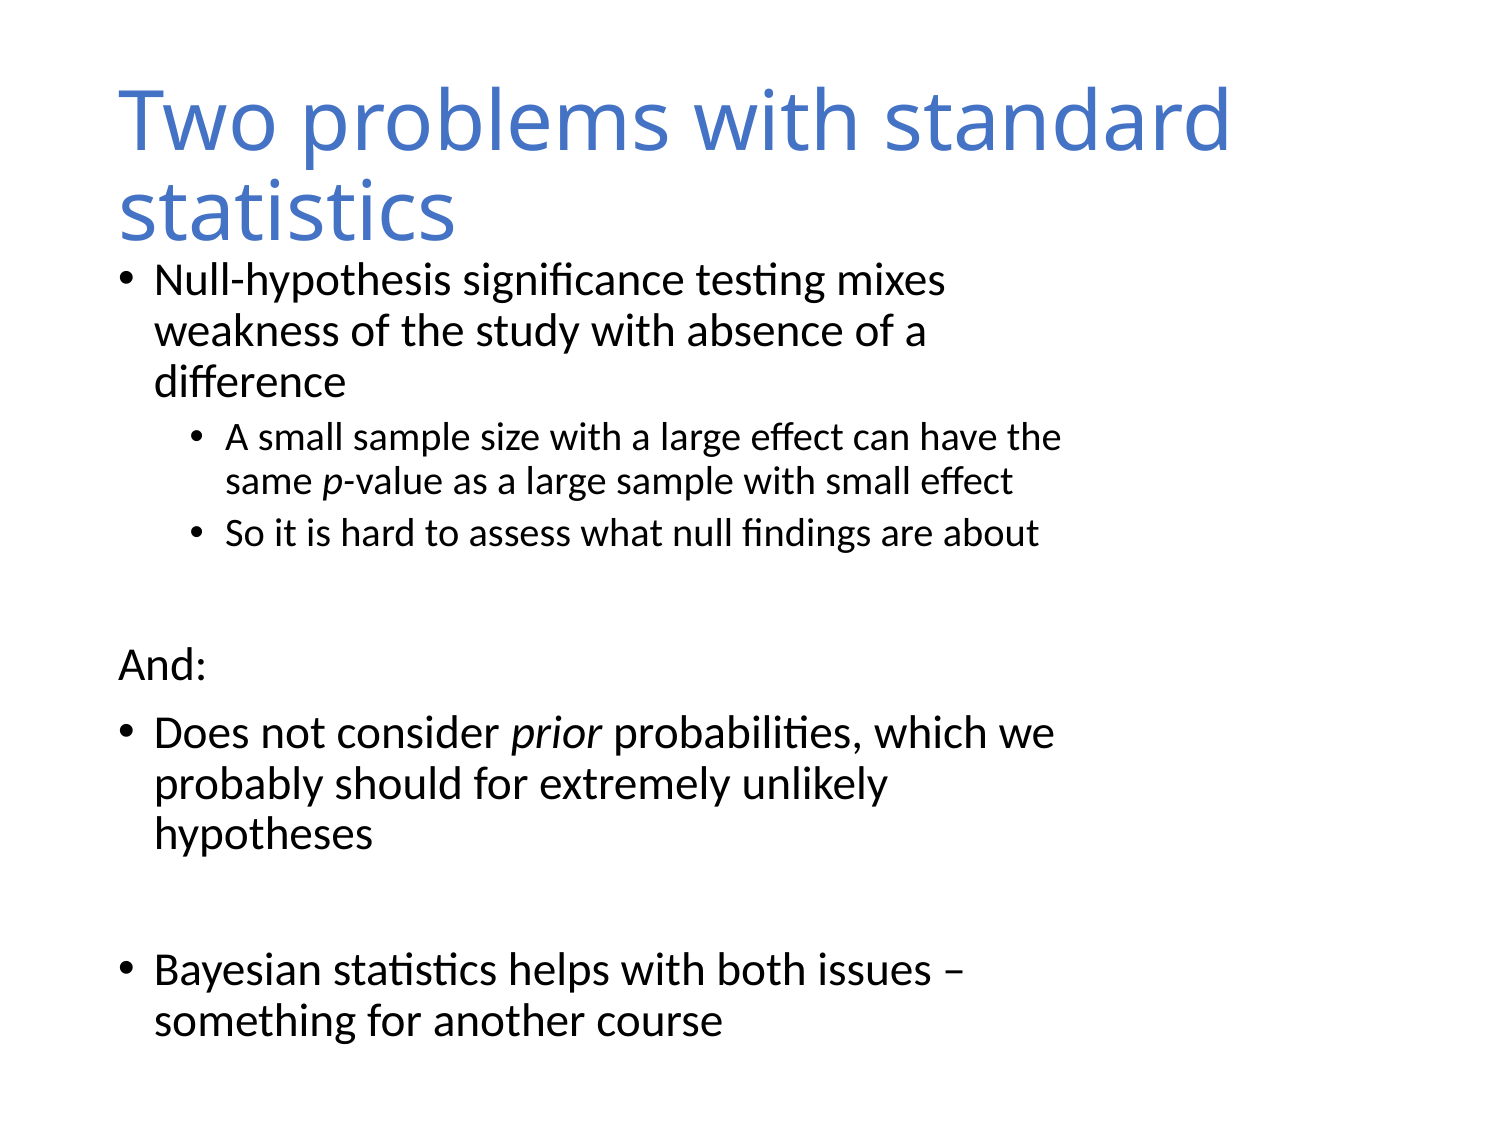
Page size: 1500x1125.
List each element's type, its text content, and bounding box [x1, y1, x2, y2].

list Null-hypothesis significance testing mixes weakness of the study with absence of a difference A small sample size with a large effect can have the same p-value as a large sample with small effect So it is hard to assess what null findings are about And: Does not consider prior probabilities, which we probably should for extremely unlikely hypotheses Bayesian statistics helps with both issues – something for another course [103, 247, 1090, 1066]
title Two problems with standard statistics [103, 59, 1442, 278]
